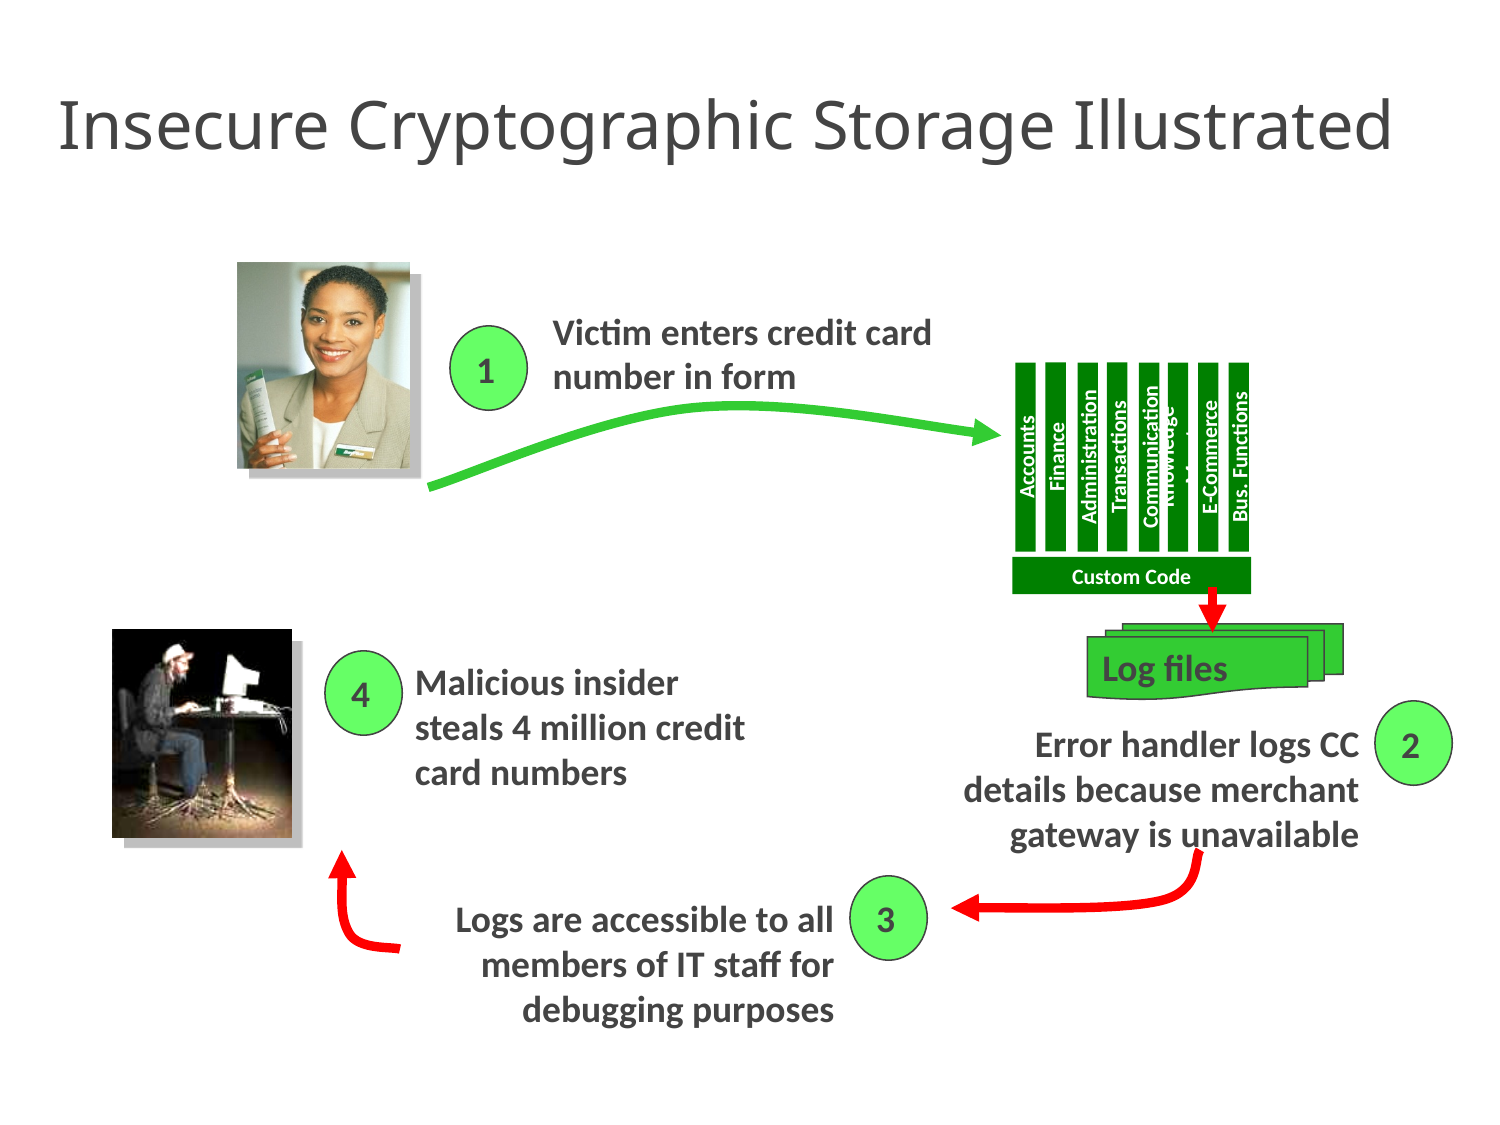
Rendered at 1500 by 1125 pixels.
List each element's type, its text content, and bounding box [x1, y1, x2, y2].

text_box 4 [324, 650, 399, 736]
picture [112, 629, 293, 838]
text_box [1206, 604, 1219, 633]
text_box [950, 849, 1201, 915]
text_box Error handler logs CC details because merchant gateway is unavailable [912, 712, 1375, 775]
text_box [428, 405, 1002, 488]
text_box Log files [1087, 623, 1344, 700]
text_box 3 [850, 875, 928, 961]
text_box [1012, 362, 1252, 595]
text_box Malicious insider steals 4 million credit card numbers [399, 650, 775, 763]
text_box [335, 849, 401, 950]
text_box 2 [1375, 700, 1453, 786]
text_box 1 [449, 325, 528, 411]
title Insecure Cryptographic Storage Illustrated [40, 39, 1460, 208]
text_box Victim enters credit card number in form [537, 299, 950, 363]
text_box Logs are accessible to all members of IT staff for debugging purposes [387, 887, 850, 950]
picture [237, 262, 411, 469]
